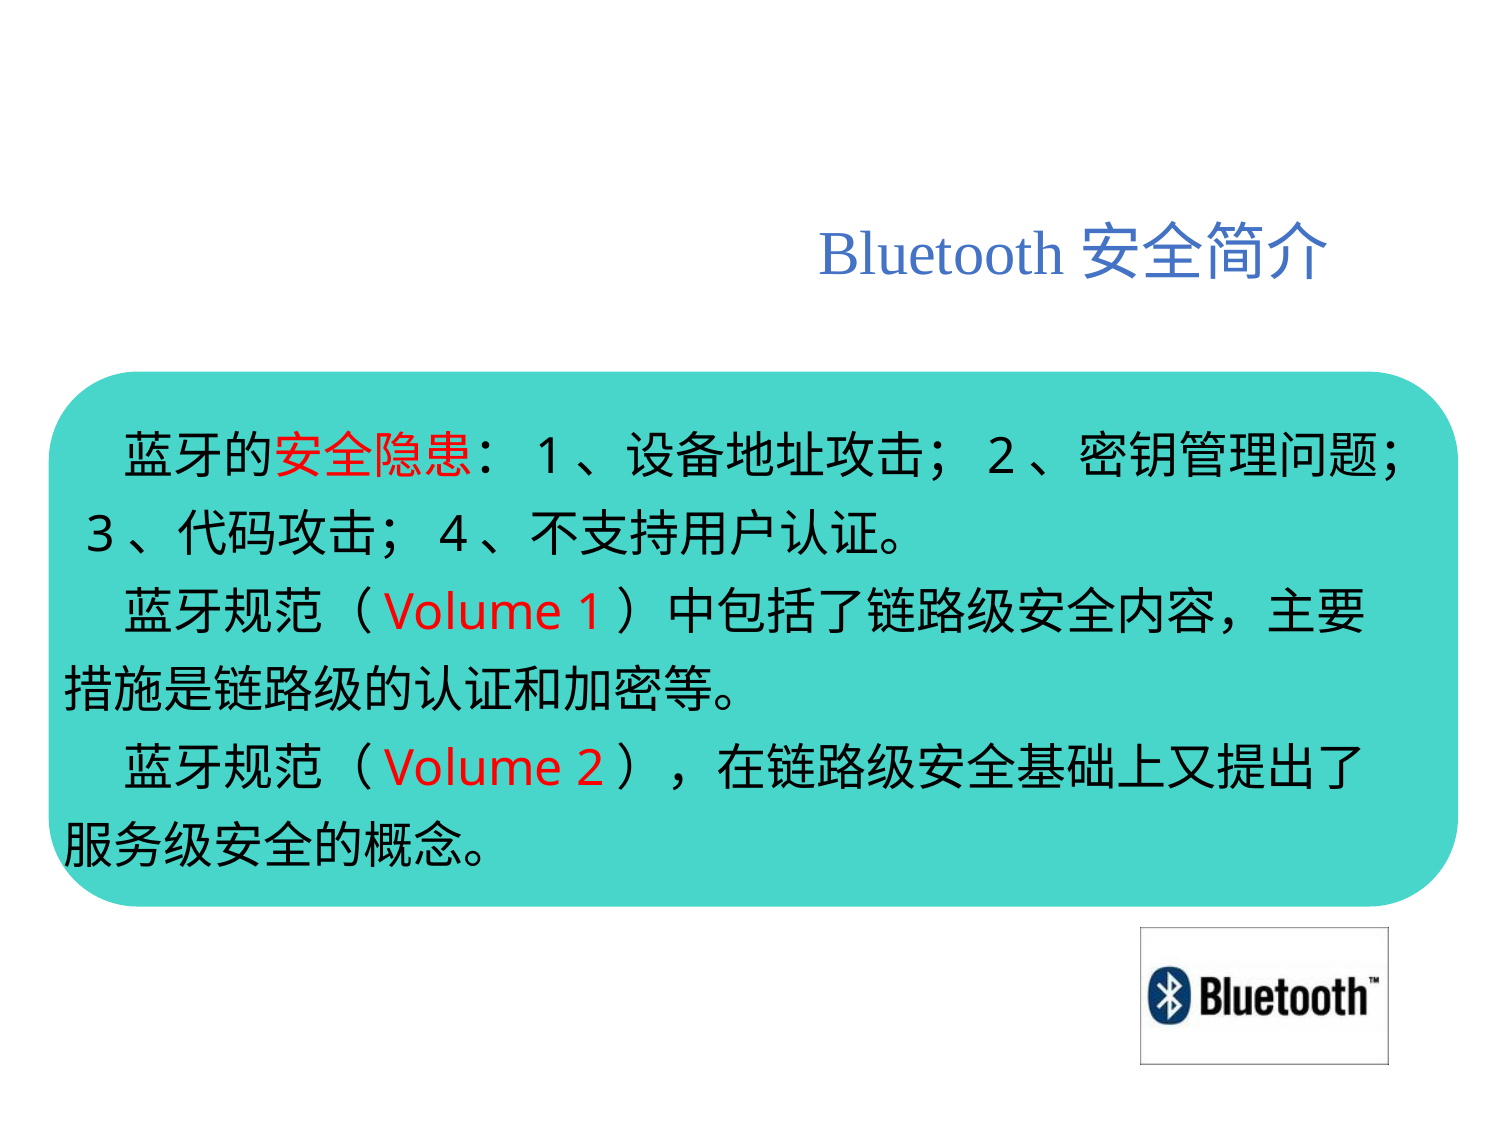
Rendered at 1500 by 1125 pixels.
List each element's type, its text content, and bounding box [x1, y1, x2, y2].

picture [1140, 927, 1389, 1065]
text_box Bluetooth安全简介 [634, 206, 1500, 293]
text_box 蓝牙的安全隐患：1、设备地址攻击；2、密钥管理问题； 3、代码攻击；4、不支持用户认证。 蓝牙规范（Volume 1）中包括了链路级安全内容，主要措施是链路级的认证和加密等。 蓝牙规范（Volume 2），在链路级安全基础上又提出了服务级安全的概念。 [48, 398, 1431, 881]
text_box [73, 370, 1460, 908]
